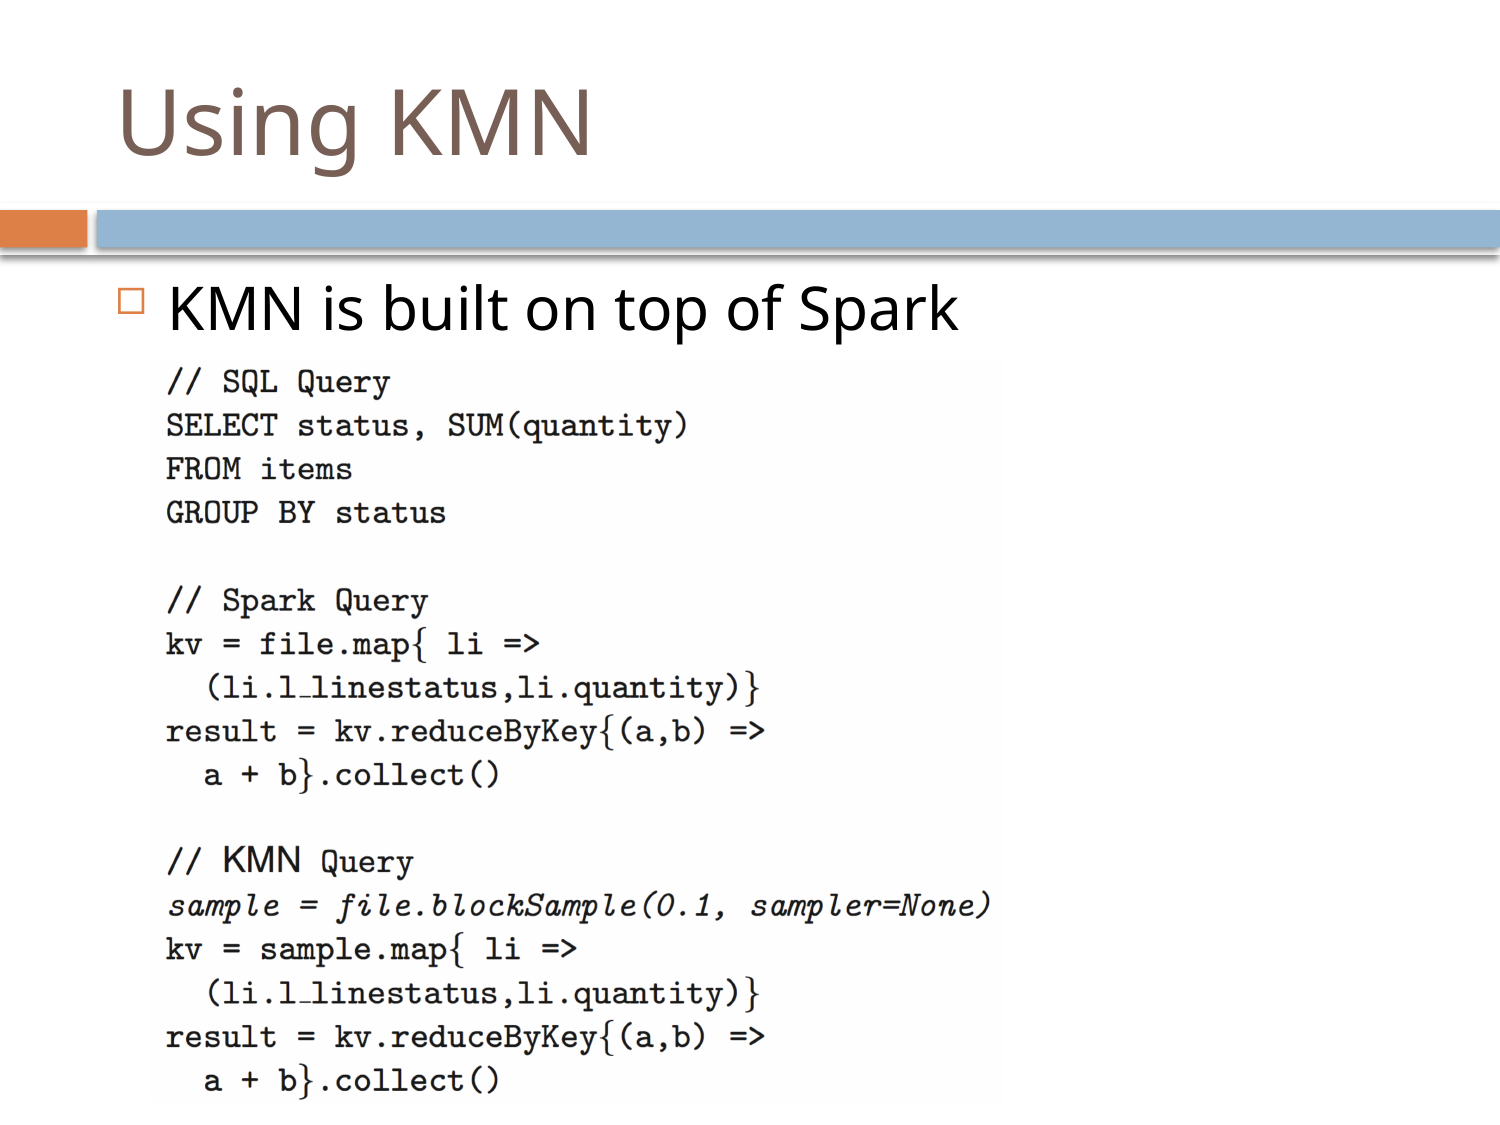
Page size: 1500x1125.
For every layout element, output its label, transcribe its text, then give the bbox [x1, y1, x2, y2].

picture [149, 358, 1004, 1104]
list KMN is built on top of Spark [100, 262, 1438, 1000]
title Using KMN [100, 37, 1438, 200]
